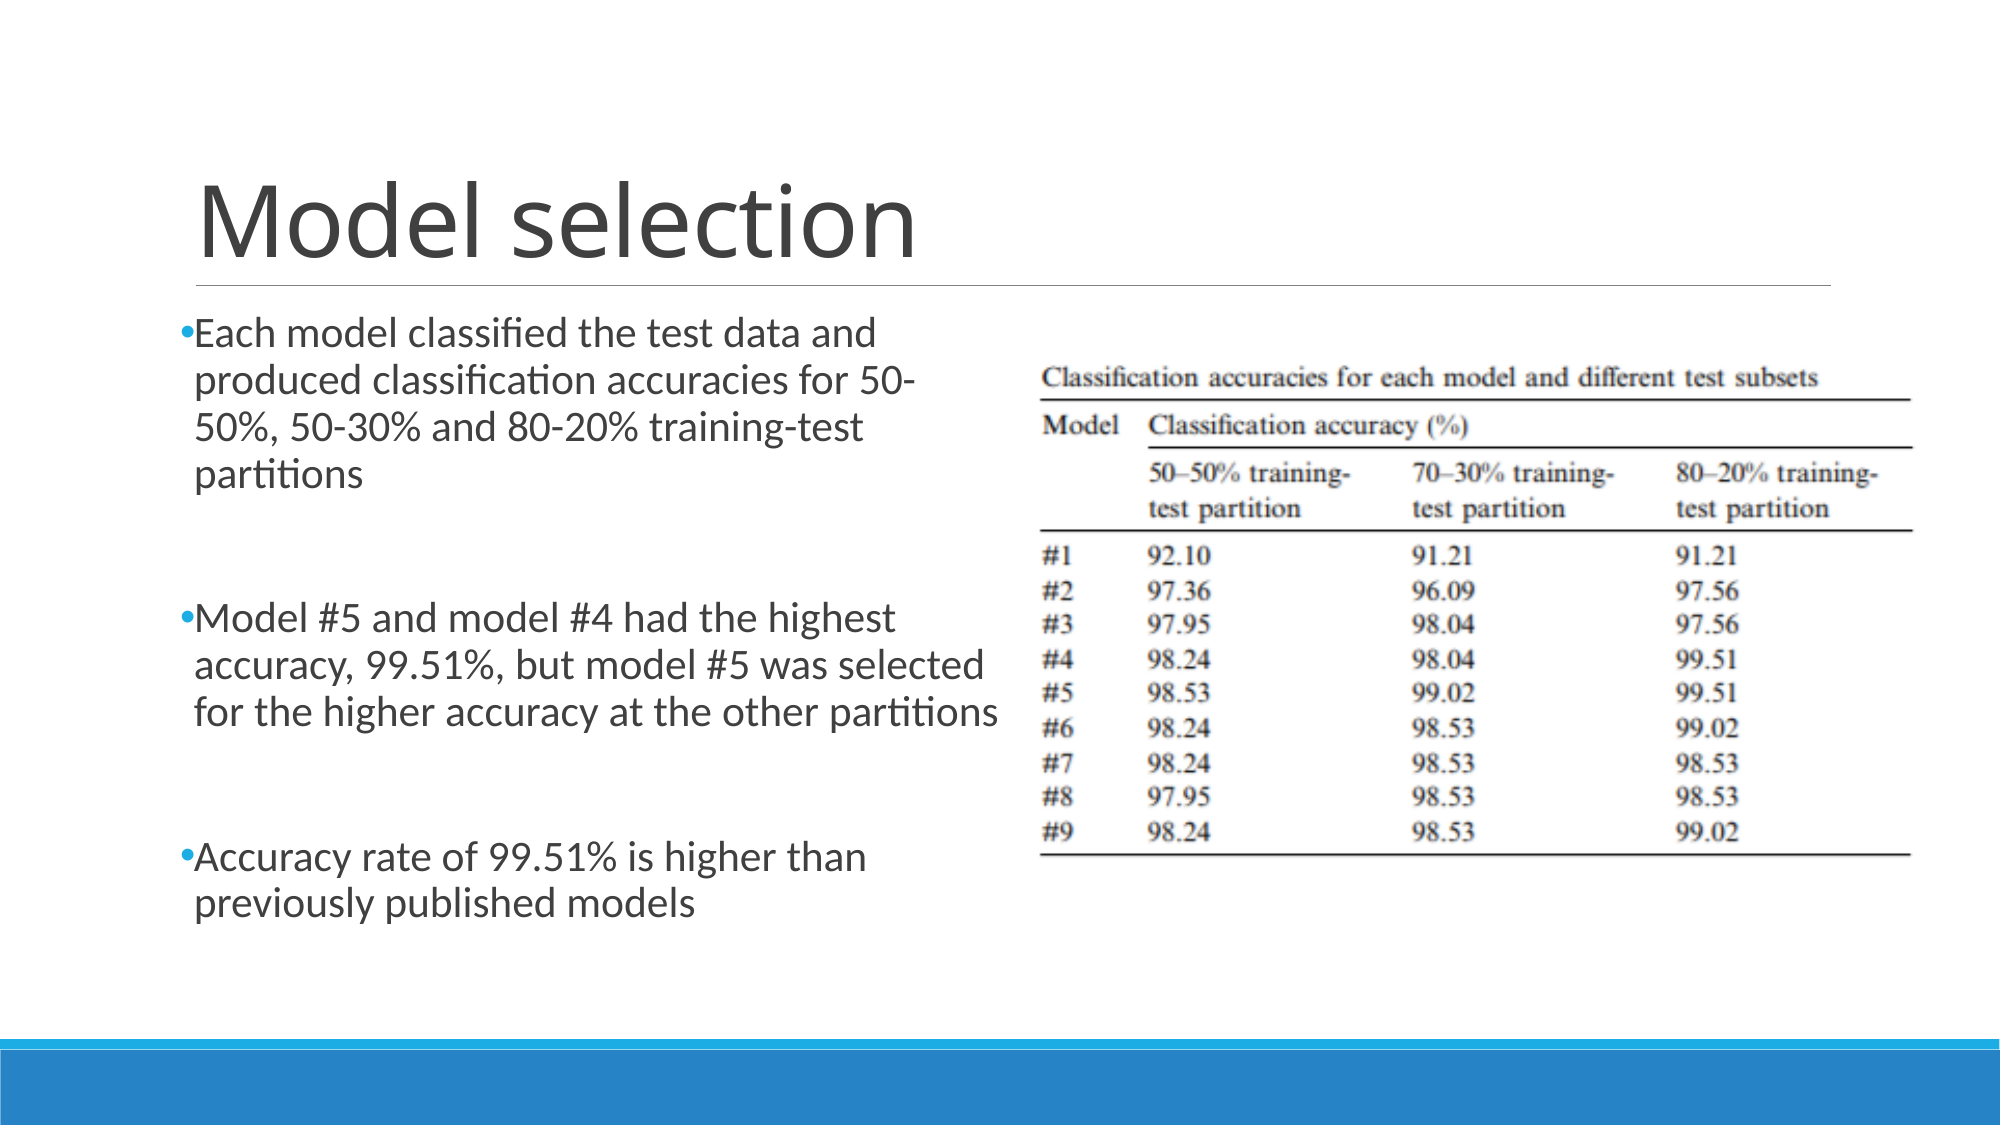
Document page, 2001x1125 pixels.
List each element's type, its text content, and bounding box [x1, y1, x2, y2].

list Each model classified the test data and produced classification accuracies for 50-50%, 50-30% and 80-20% training-test partitions Model #5 and model #4 had the highest accuracy, 99.51%, but model #5 was selected for the higher accuracy at the other partitions Accuracy rate of 99.51% is higher than previously published models [180, 302, 1000, 963]
title Model selection [180, 47, 1830, 285]
picture [1022, 356, 1971, 909]
